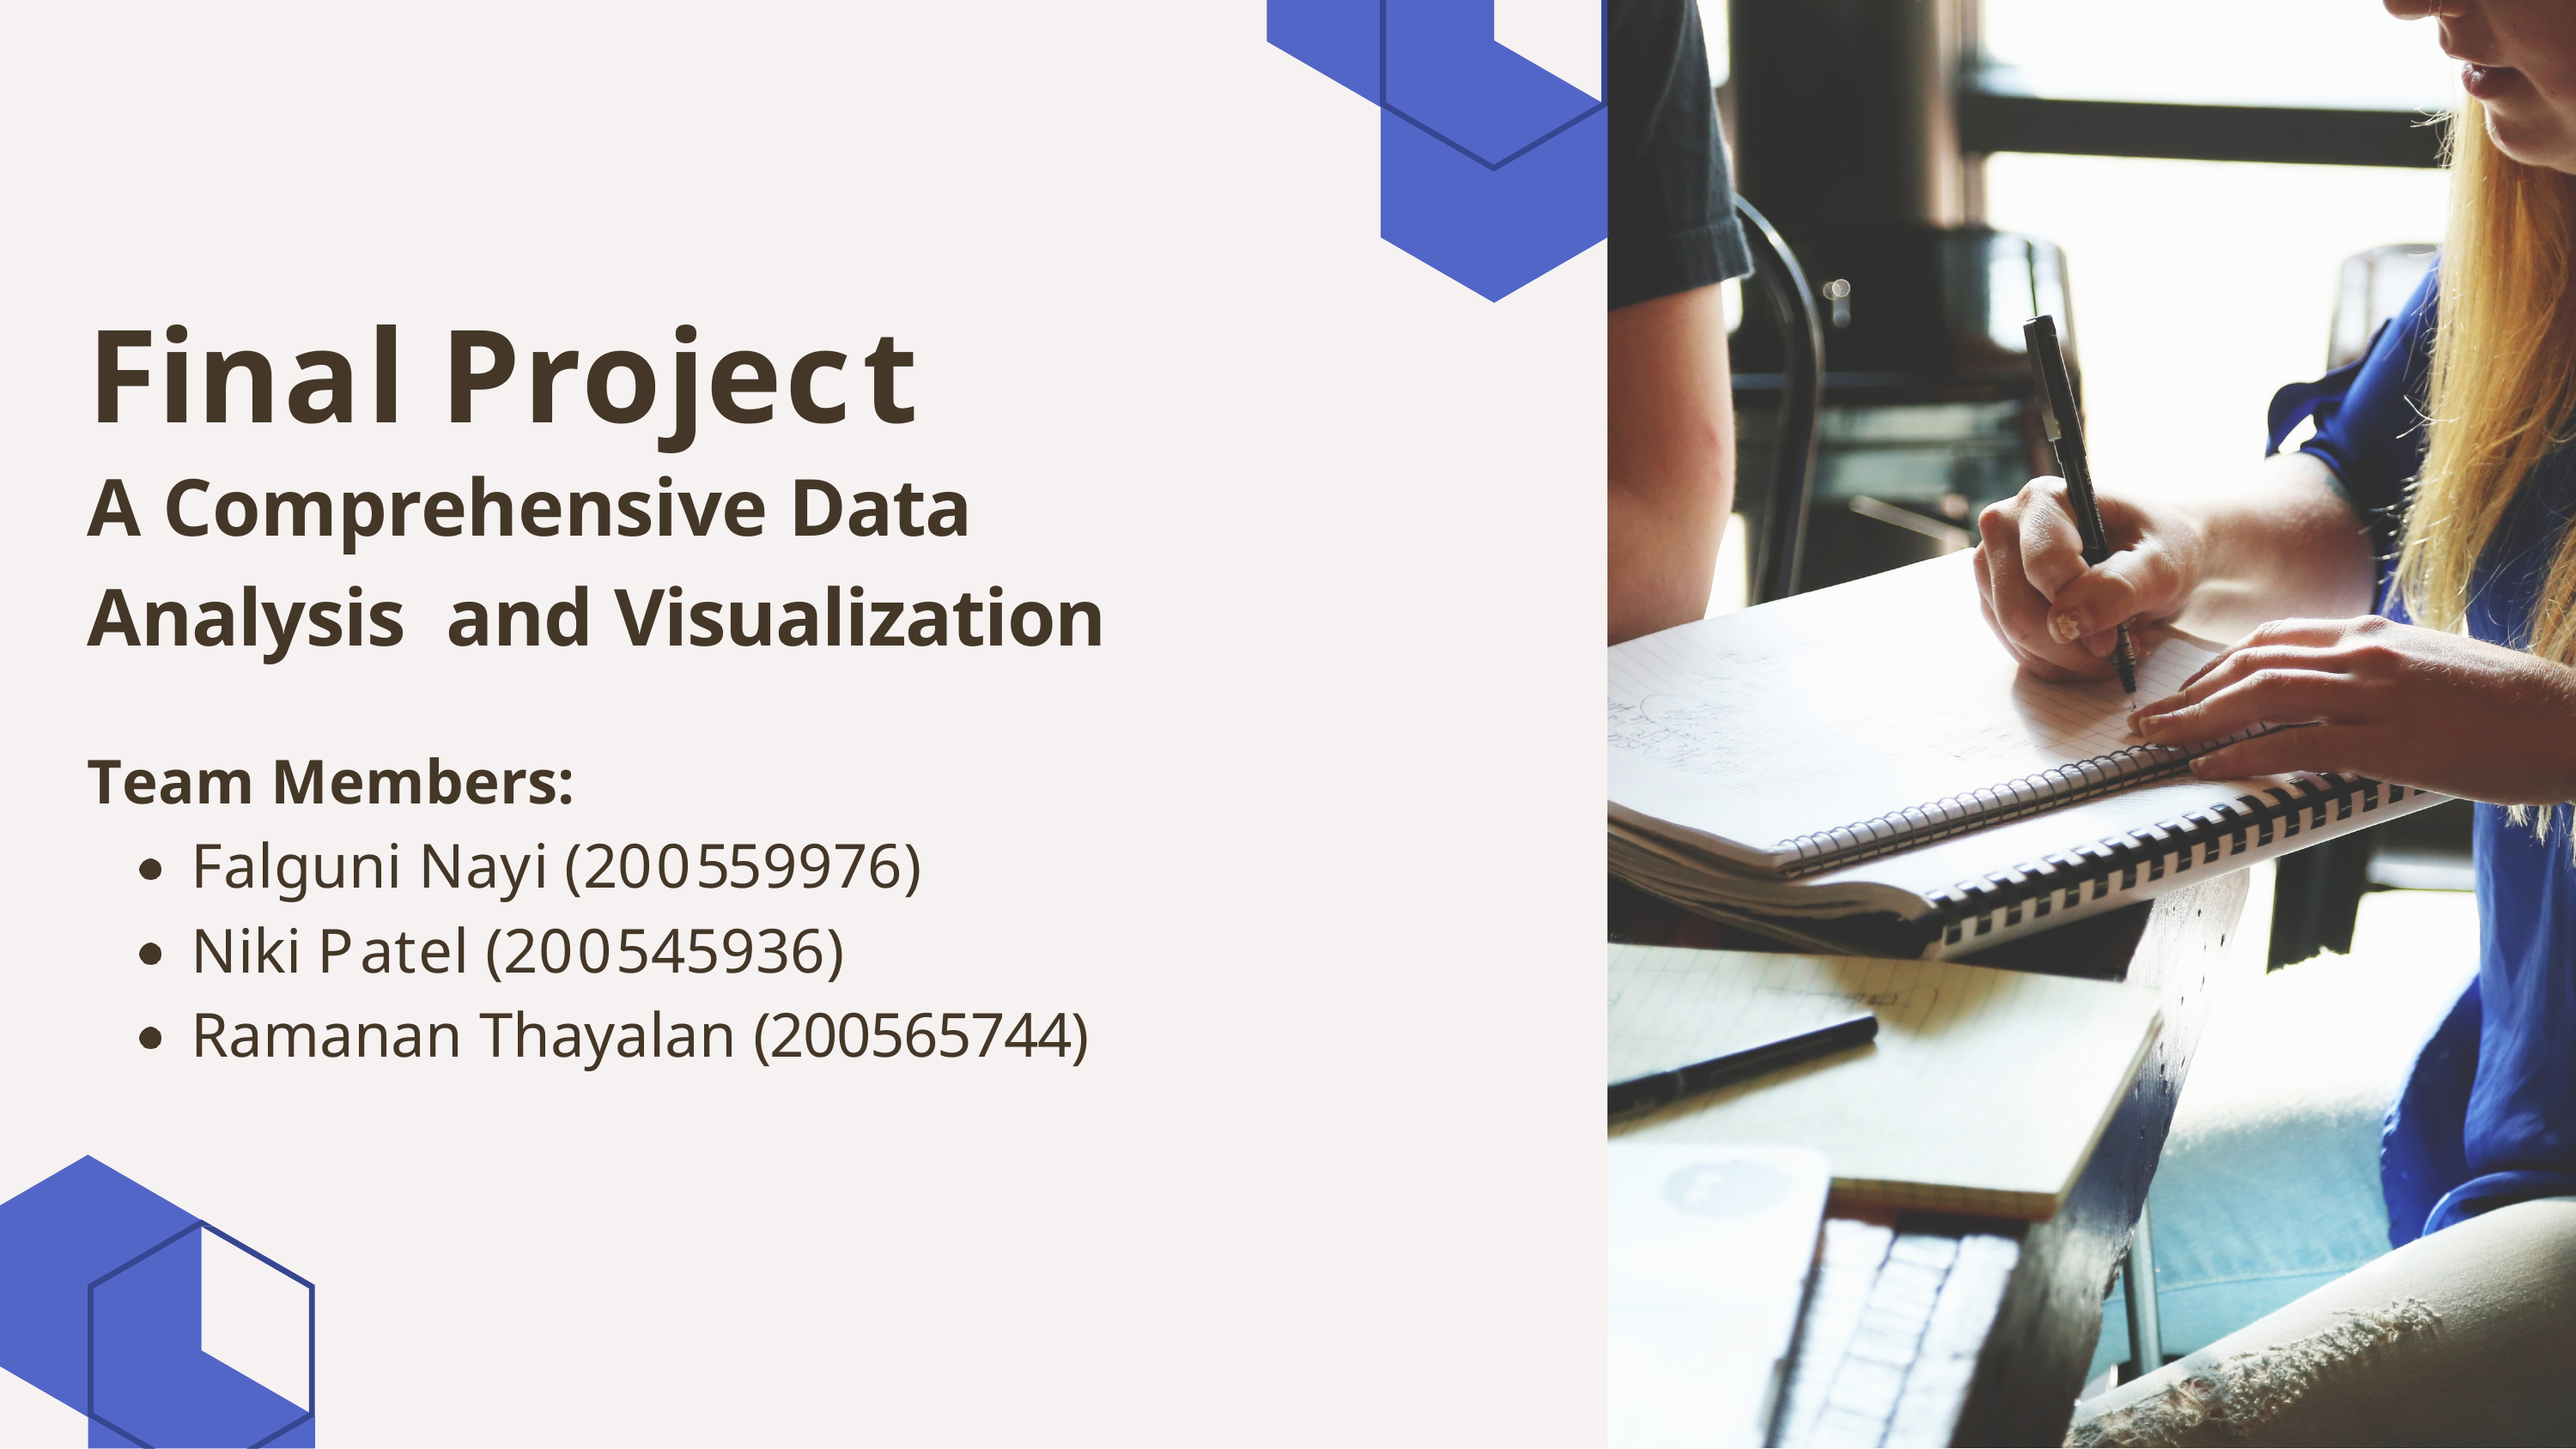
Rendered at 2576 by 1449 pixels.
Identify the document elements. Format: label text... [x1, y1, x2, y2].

picture [139, 943, 161, 965]
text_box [1267, 0, 1608, 304]
picture [1607, 0, 2576, 1448]
picture [139, 1027, 161, 1050]
title Final Project [85, 292, 1528, 537]
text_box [0, 1154, 316, 1449]
picture [139, 858, 161, 881]
list A Comprehensive Data Analysis and Visualization Team Members: Falguni Nayi (200559976) Niki Patel (200545936) Ramanan Thayalan (200565744) [85, 440, 1309, 1270]
